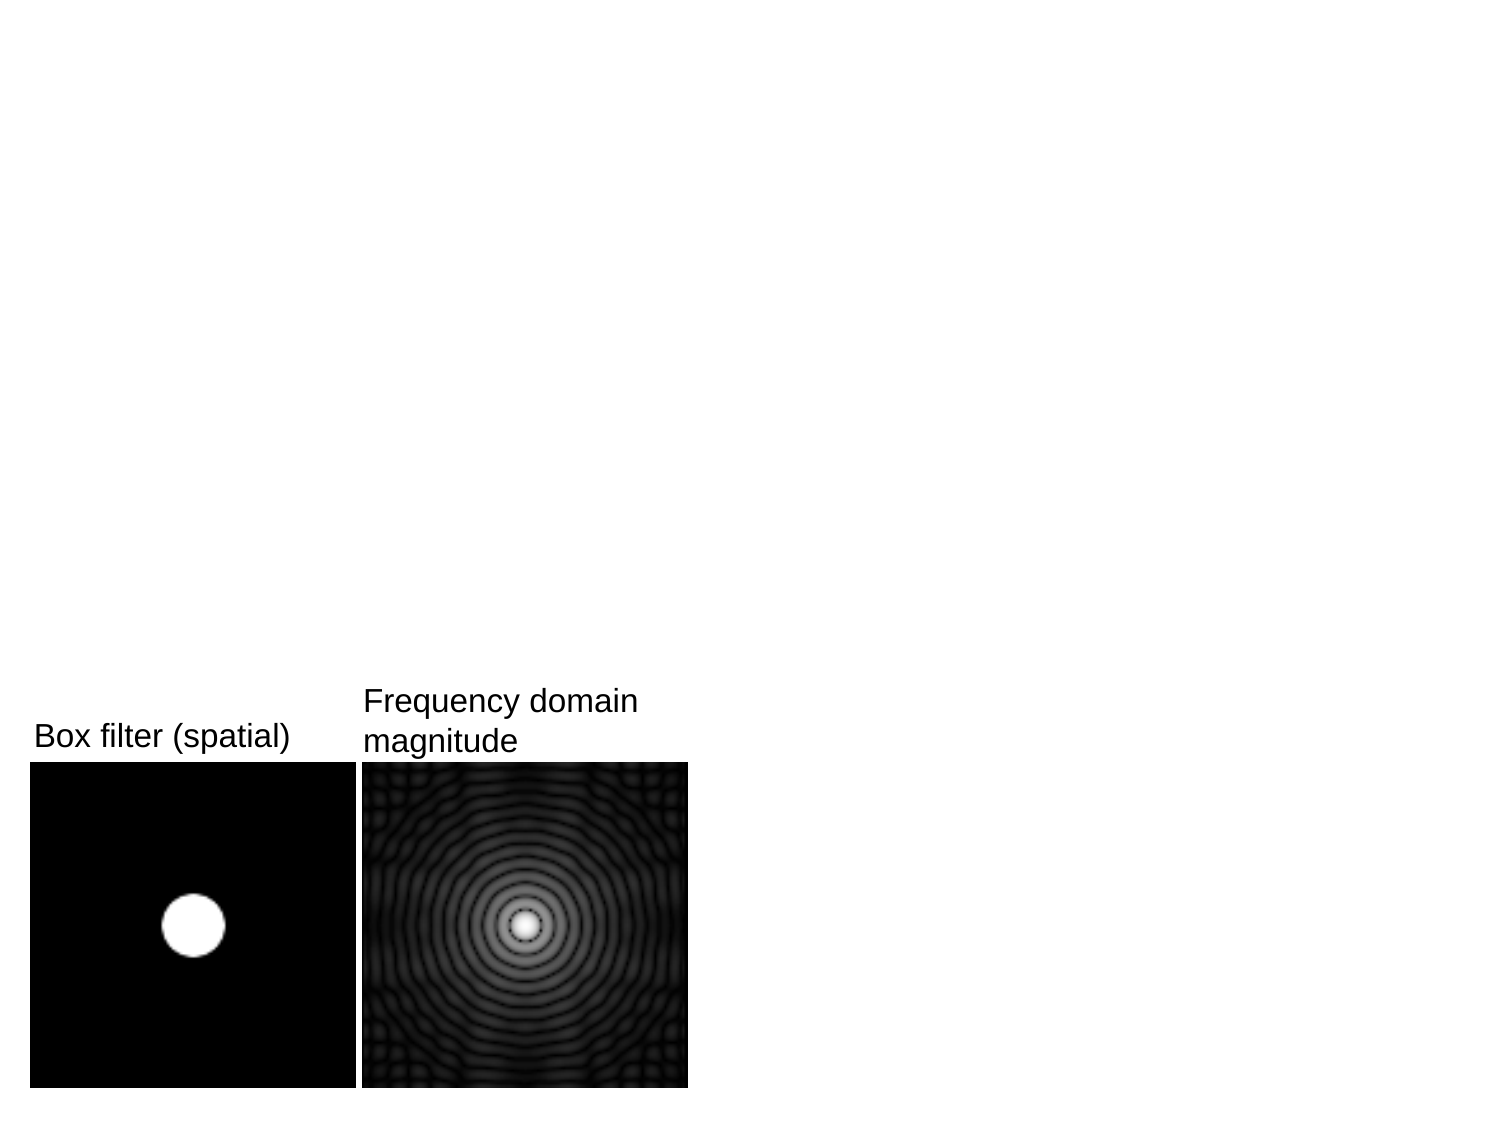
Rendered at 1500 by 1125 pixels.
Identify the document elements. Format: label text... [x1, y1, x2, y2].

picture [30, 762, 357, 1088]
text_box Box filter (spatial) [18, 706, 340, 762]
picture [361, 762, 688, 1088]
text_box Frequency domain magnitude [348, 671, 750, 767]
